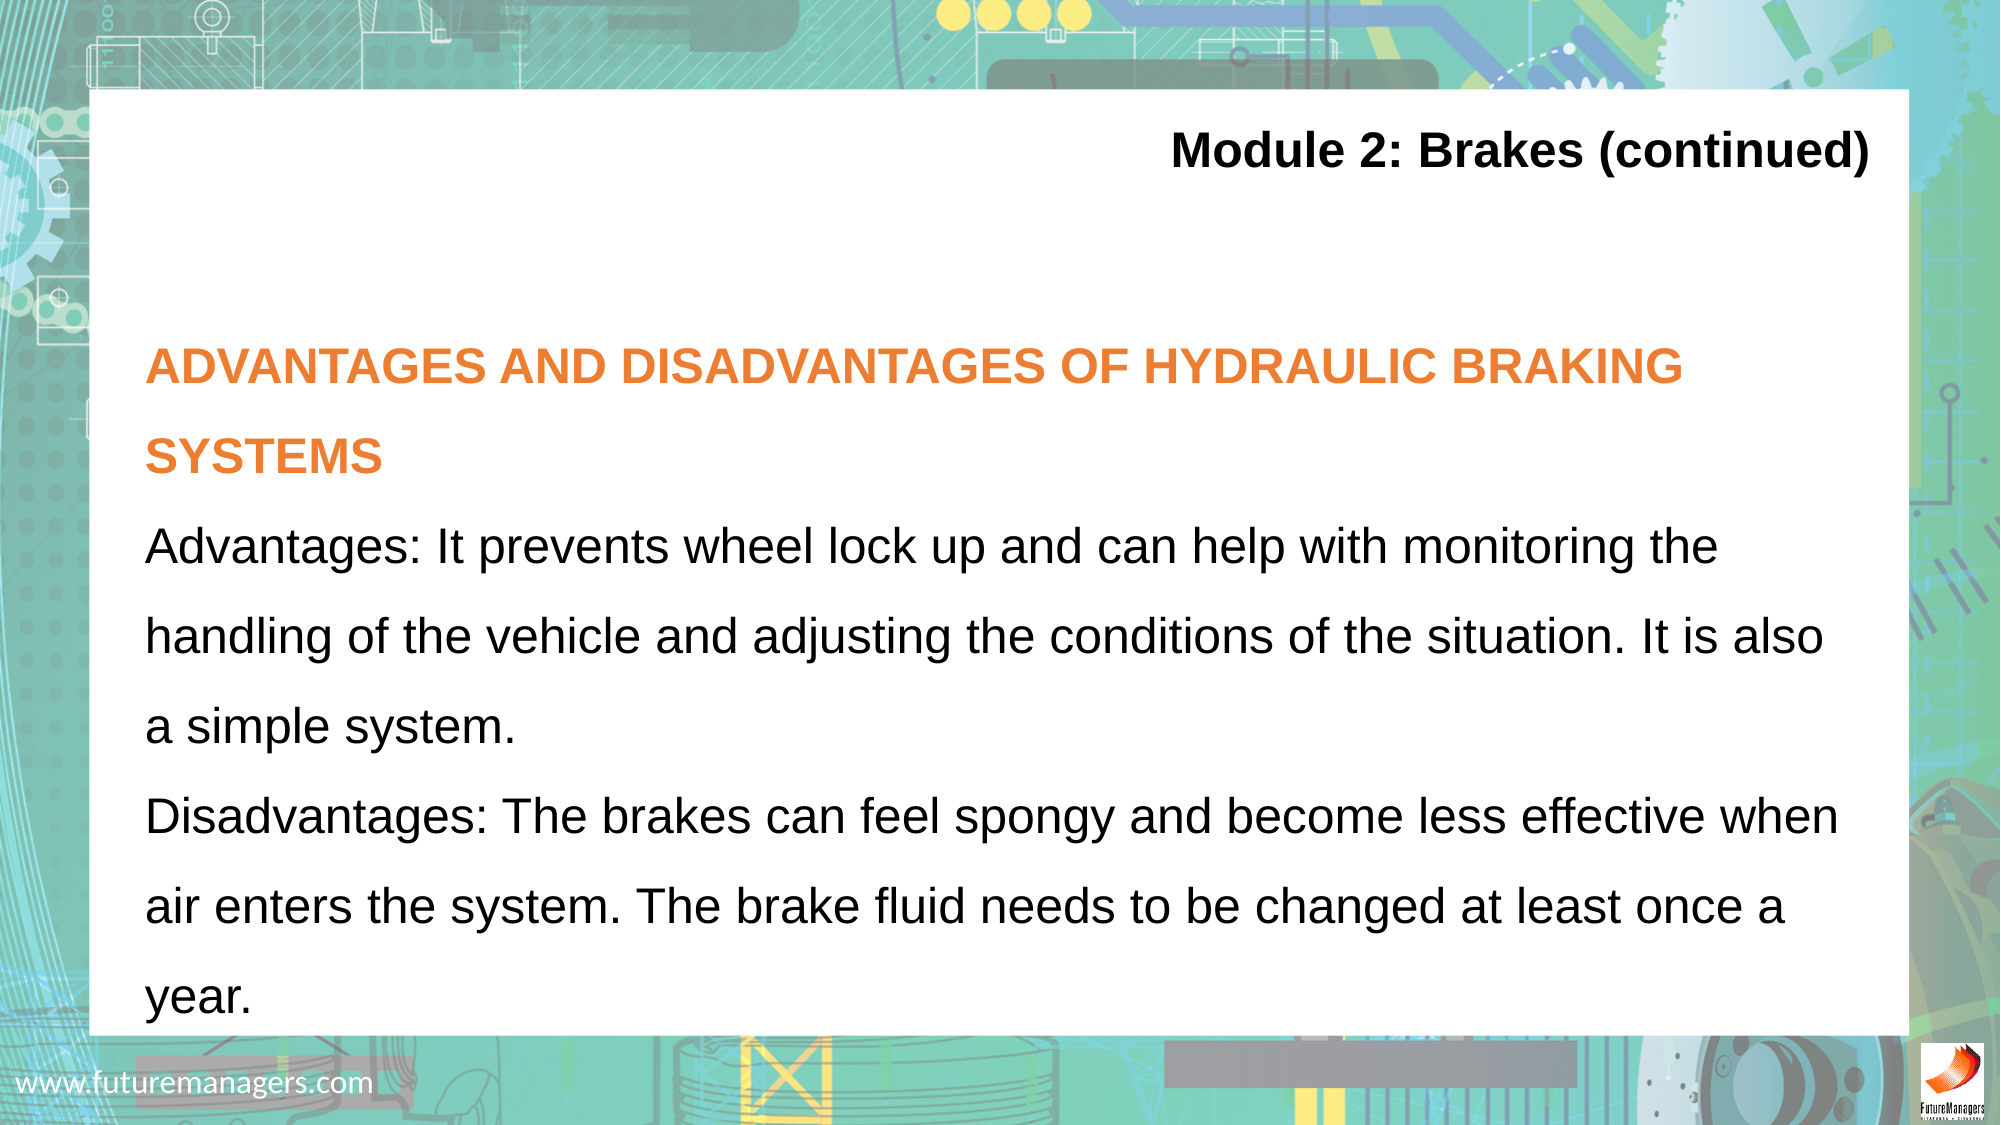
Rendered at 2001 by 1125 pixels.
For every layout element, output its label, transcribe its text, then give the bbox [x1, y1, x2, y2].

text_box www.futuremanagers.com [0, 1052, 1447, 1108]
picture [1921, 1043, 1984, 1120]
text_box ADVANTAGES AND DISADVANTAGES OF HYDRAULIC BRAKING SYSTEMS Advantages: It prevents wheel lock up and can help with monitoring the handling of the vehicle and adjusting the conditions of the situation. It is also a simple system. Disadvantages: The brakes can feel spongy and become less effective when air enters the system. The brake fluid needs to be changed at least once a year. [130, 295, 1869, 1031]
text_box [88, 88, 1910, 1037]
text_box Module 2: Brakes (continued) [109, 109, 1886, 185]
